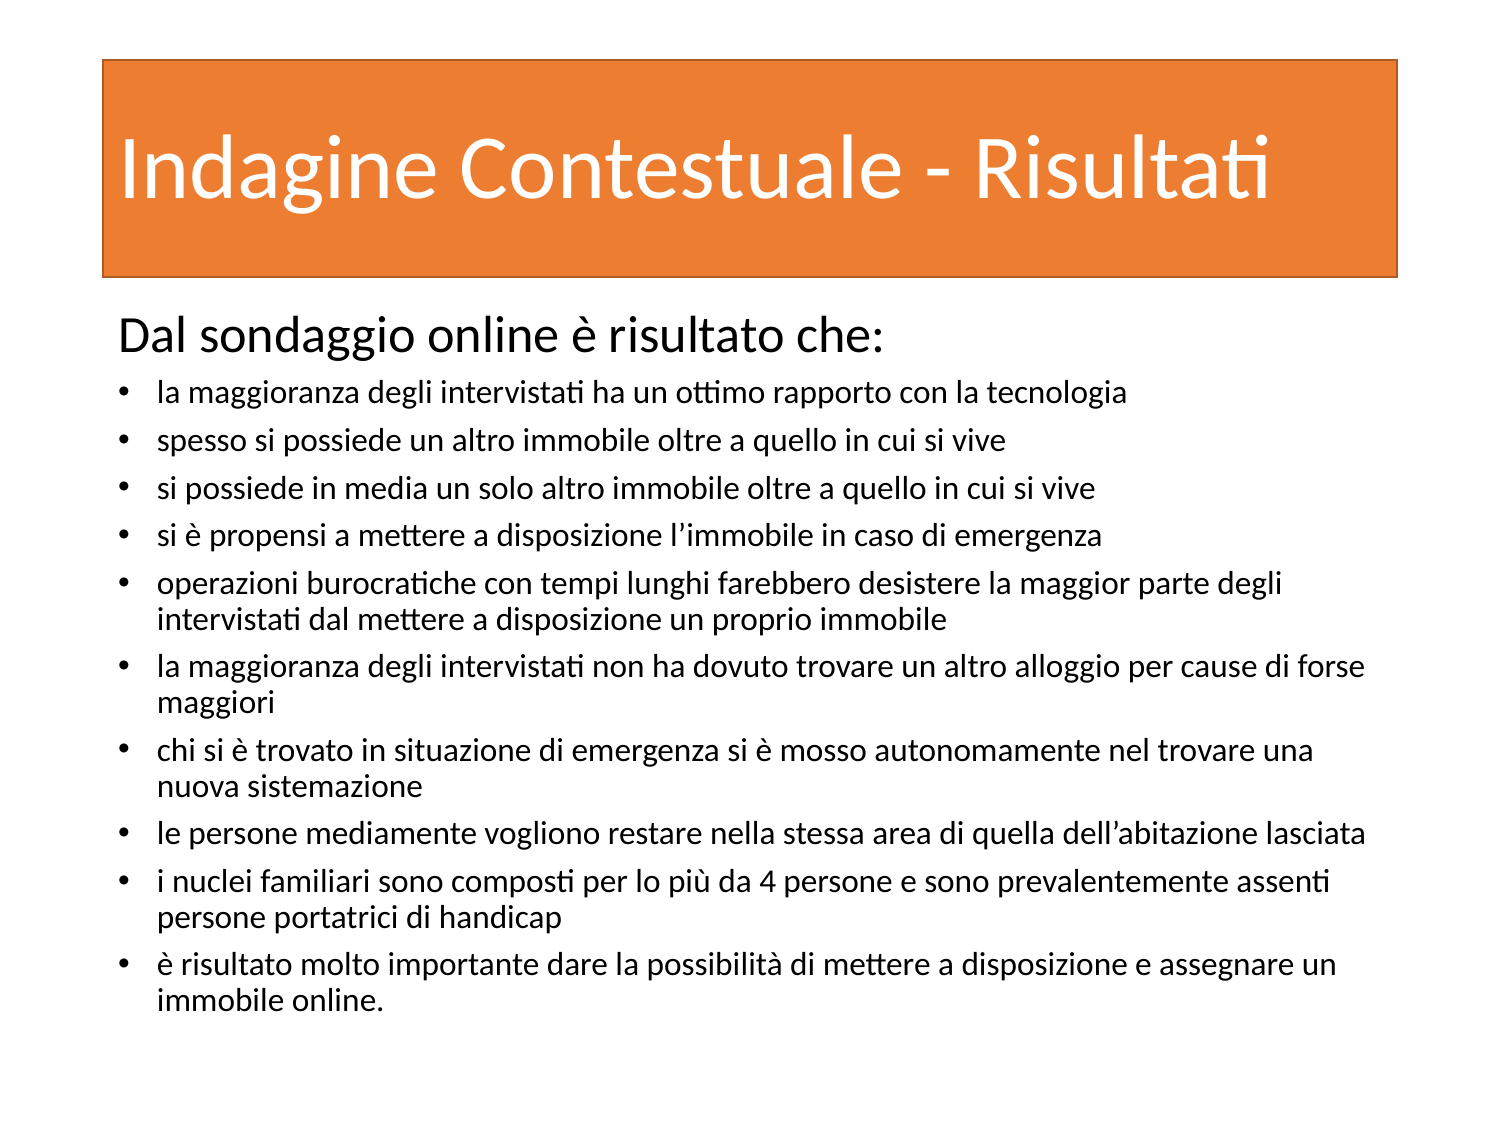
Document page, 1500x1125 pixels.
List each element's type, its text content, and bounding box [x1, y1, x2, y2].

title Indagine Contestuale - Risultati [102, 59, 1398, 278]
list Dal sondaggio online è risultato che: la maggioranza degli intervistati ha un ottimo rapporto con la tecnologia spesso si possiede un altro immobile oltre a quello in cui si vive si possiede in media un solo altro immobile oltre a quello in cui si vive si è propensi a mettere a disposizione l’immobile in caso di emergenza operazioni burocratiche con tempi lunghi farebbero desistere la maggior parte degli intervistati dal mettere a disposizione un proprio immobile la maggioranza degli intervistati non ha dovuto trovare un altro alloggio per cause di forse maggiori chi si è trovato in situazione di emergenza si è mosso autonomamente nel trovare una nuova sistemazione le persone mediamente vogliono restare nella stessa area di quella dell’abitazione lasciata i nuclei familiari sono composti per lo più da 4 persone e sono prevalentemente assenti persone portatrici di handicap è risultato molto importante dare la possibilità di mettere a disposizione e assegnare un immobile online. [103, 299, 1397, 1043]
